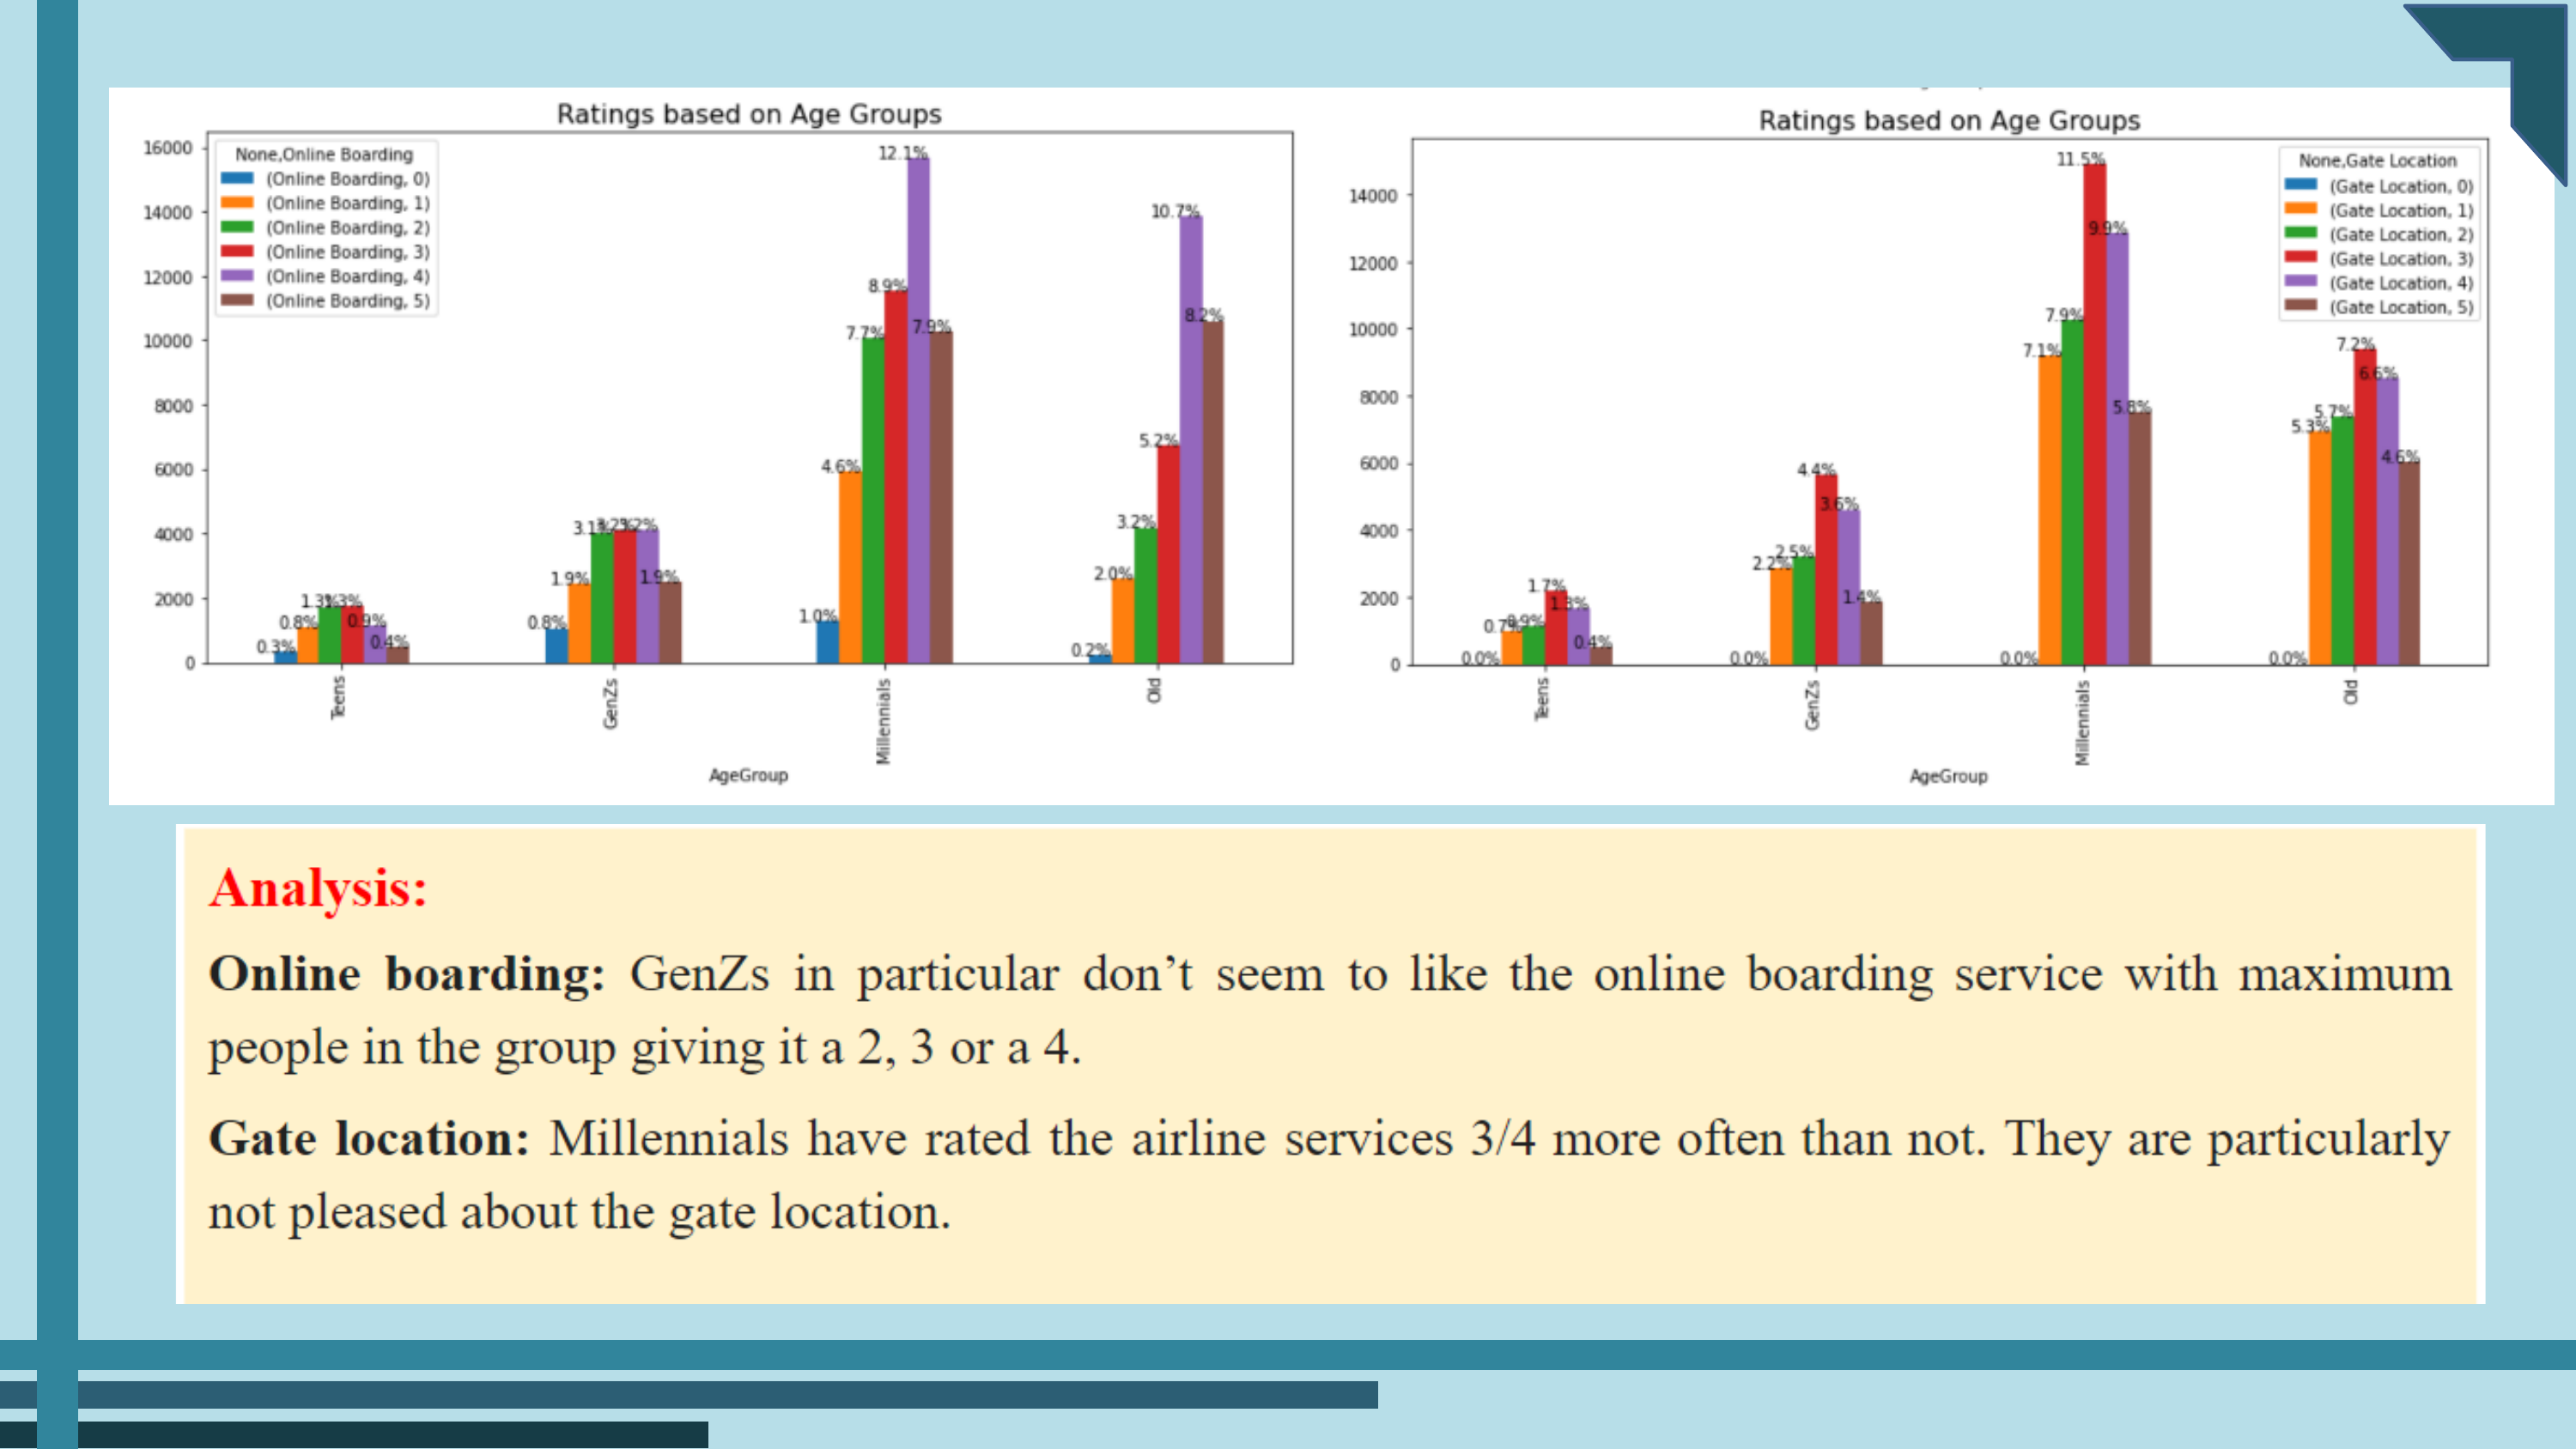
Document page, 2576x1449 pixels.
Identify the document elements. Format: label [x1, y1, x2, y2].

text_box [0, 1340, 2576, 1370]
text_box [2403, 3, 2568, 188]
picture [175, 824, 2486, 1304]
text_box [0, 1421, 709, 1449]
picture [109, 88, 2555, 805]
text_box [37, 0, 78, 1340]
text_box [0, 1381, 1379, 1409]
text_box [37, 1370, 78, 1380]
